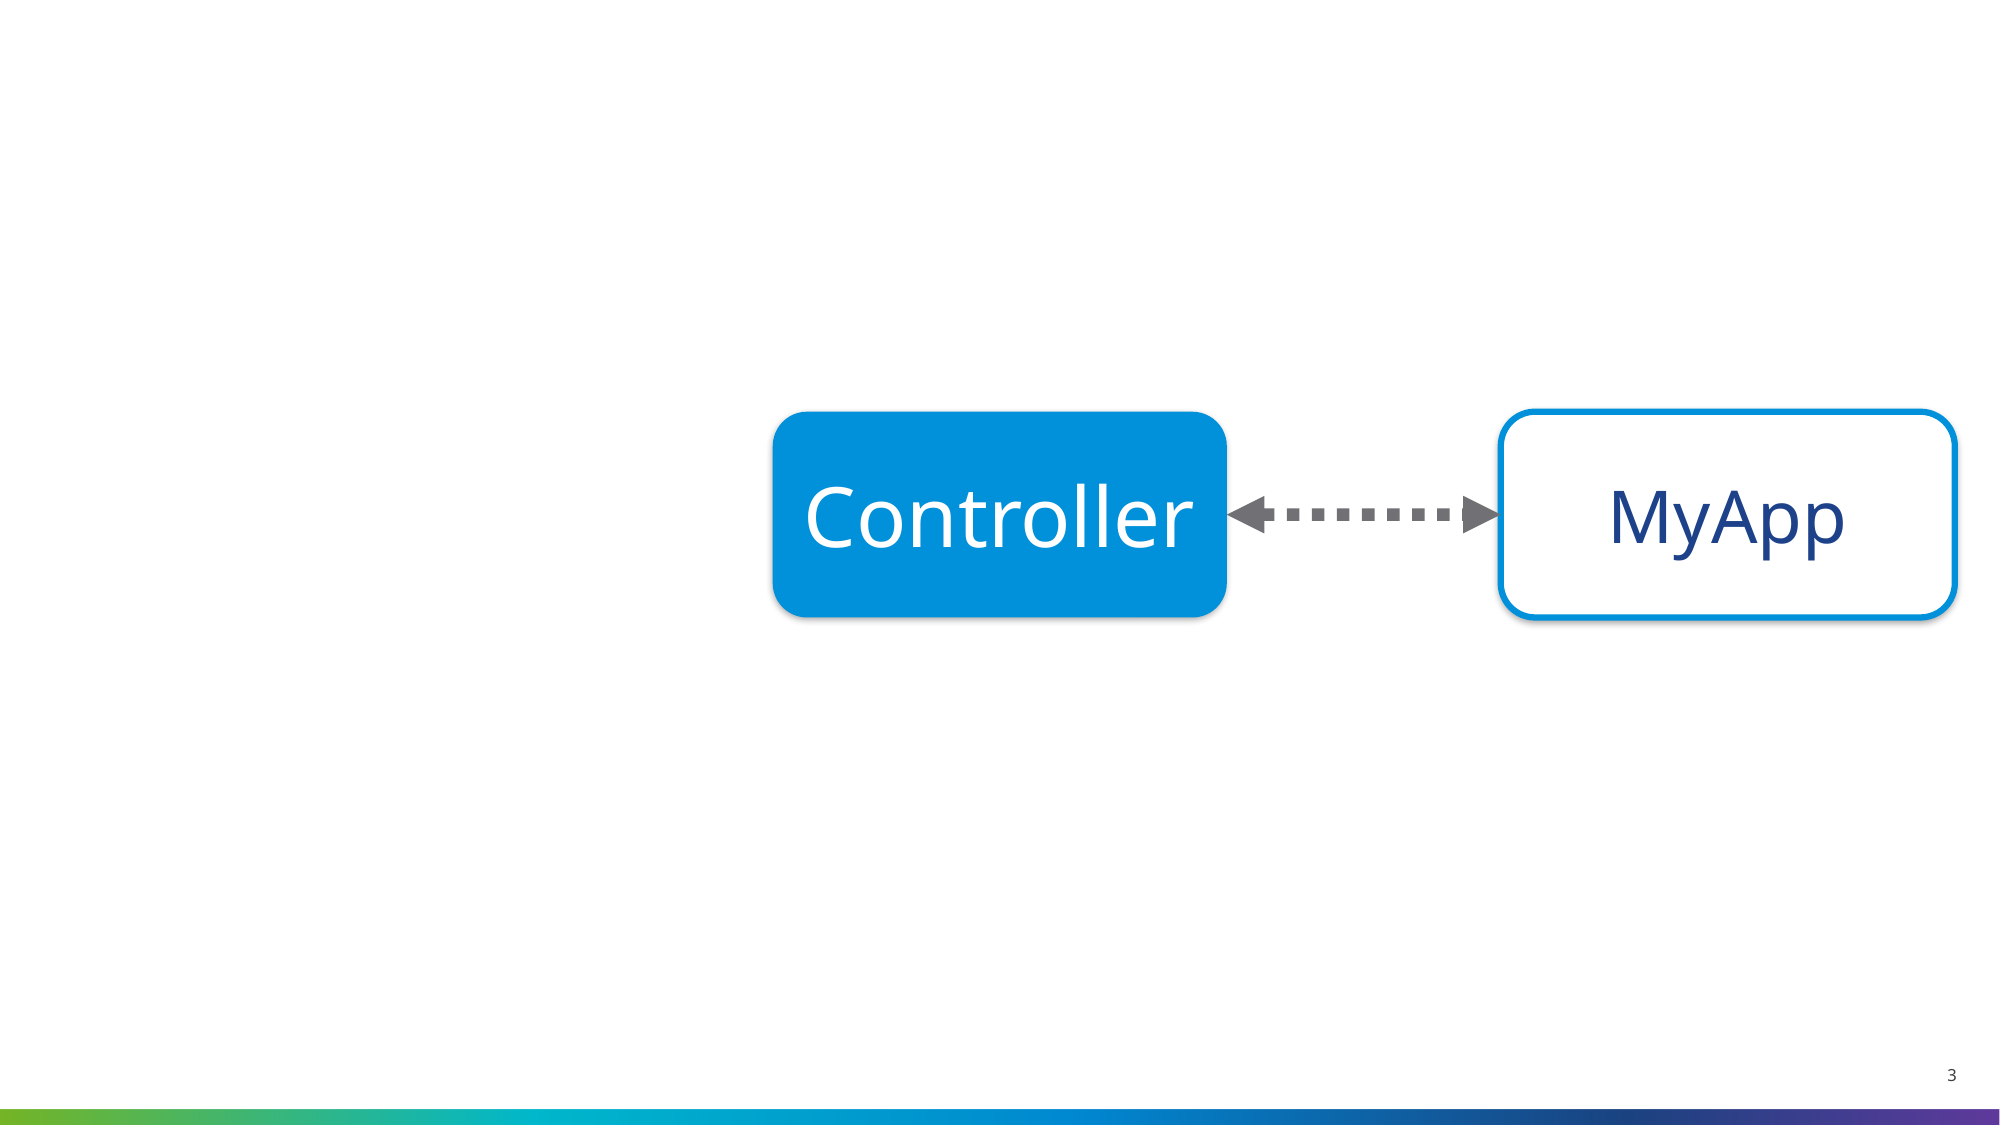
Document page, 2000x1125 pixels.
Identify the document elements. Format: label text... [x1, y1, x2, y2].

text_box Controller [771, 410, 1228, 619]
picture [1075, 1109, 2000, 1125]
text_box MyApp [1499, 410, 1956, 619]
picture [0, 1109, 720, 1125]
